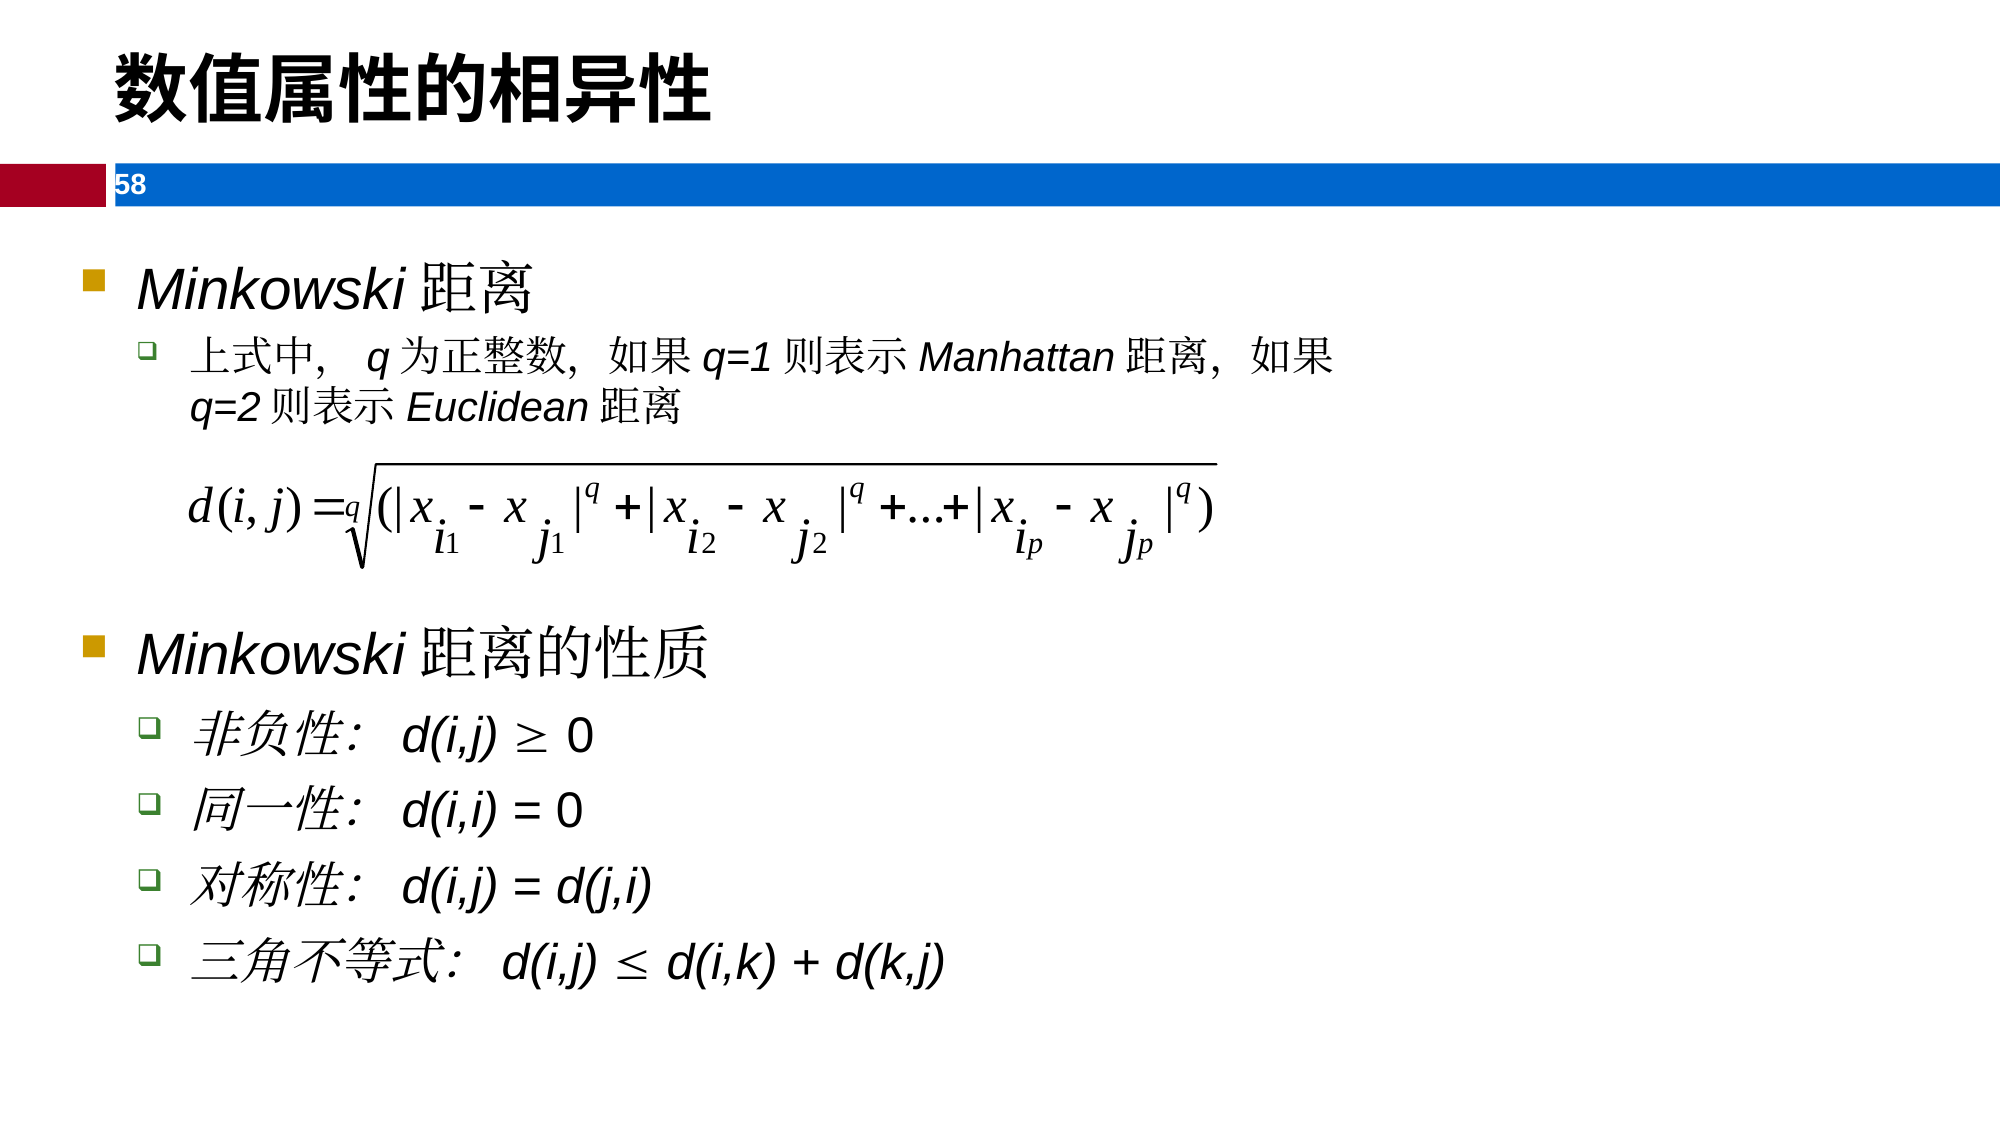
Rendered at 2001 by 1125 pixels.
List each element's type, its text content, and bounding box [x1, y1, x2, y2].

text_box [182, 455, 1223, 577]
text_box Minkowski距离 上式中，q为正整数，如果q=1则表示Manhattan距离，如果q=2则表示Euclidean距离 Minkowski距离的性质 非负性：d(i,j)  0 同一性：d(i,i) = 0 对称性：d(i,j) = d(j,i) 三角不等式：d(i,j)  d(i,k) + d(k,j) [64, 243, 1413, 987]
text_box 数值属性的相异性 [98, 15, 1529, 158]
